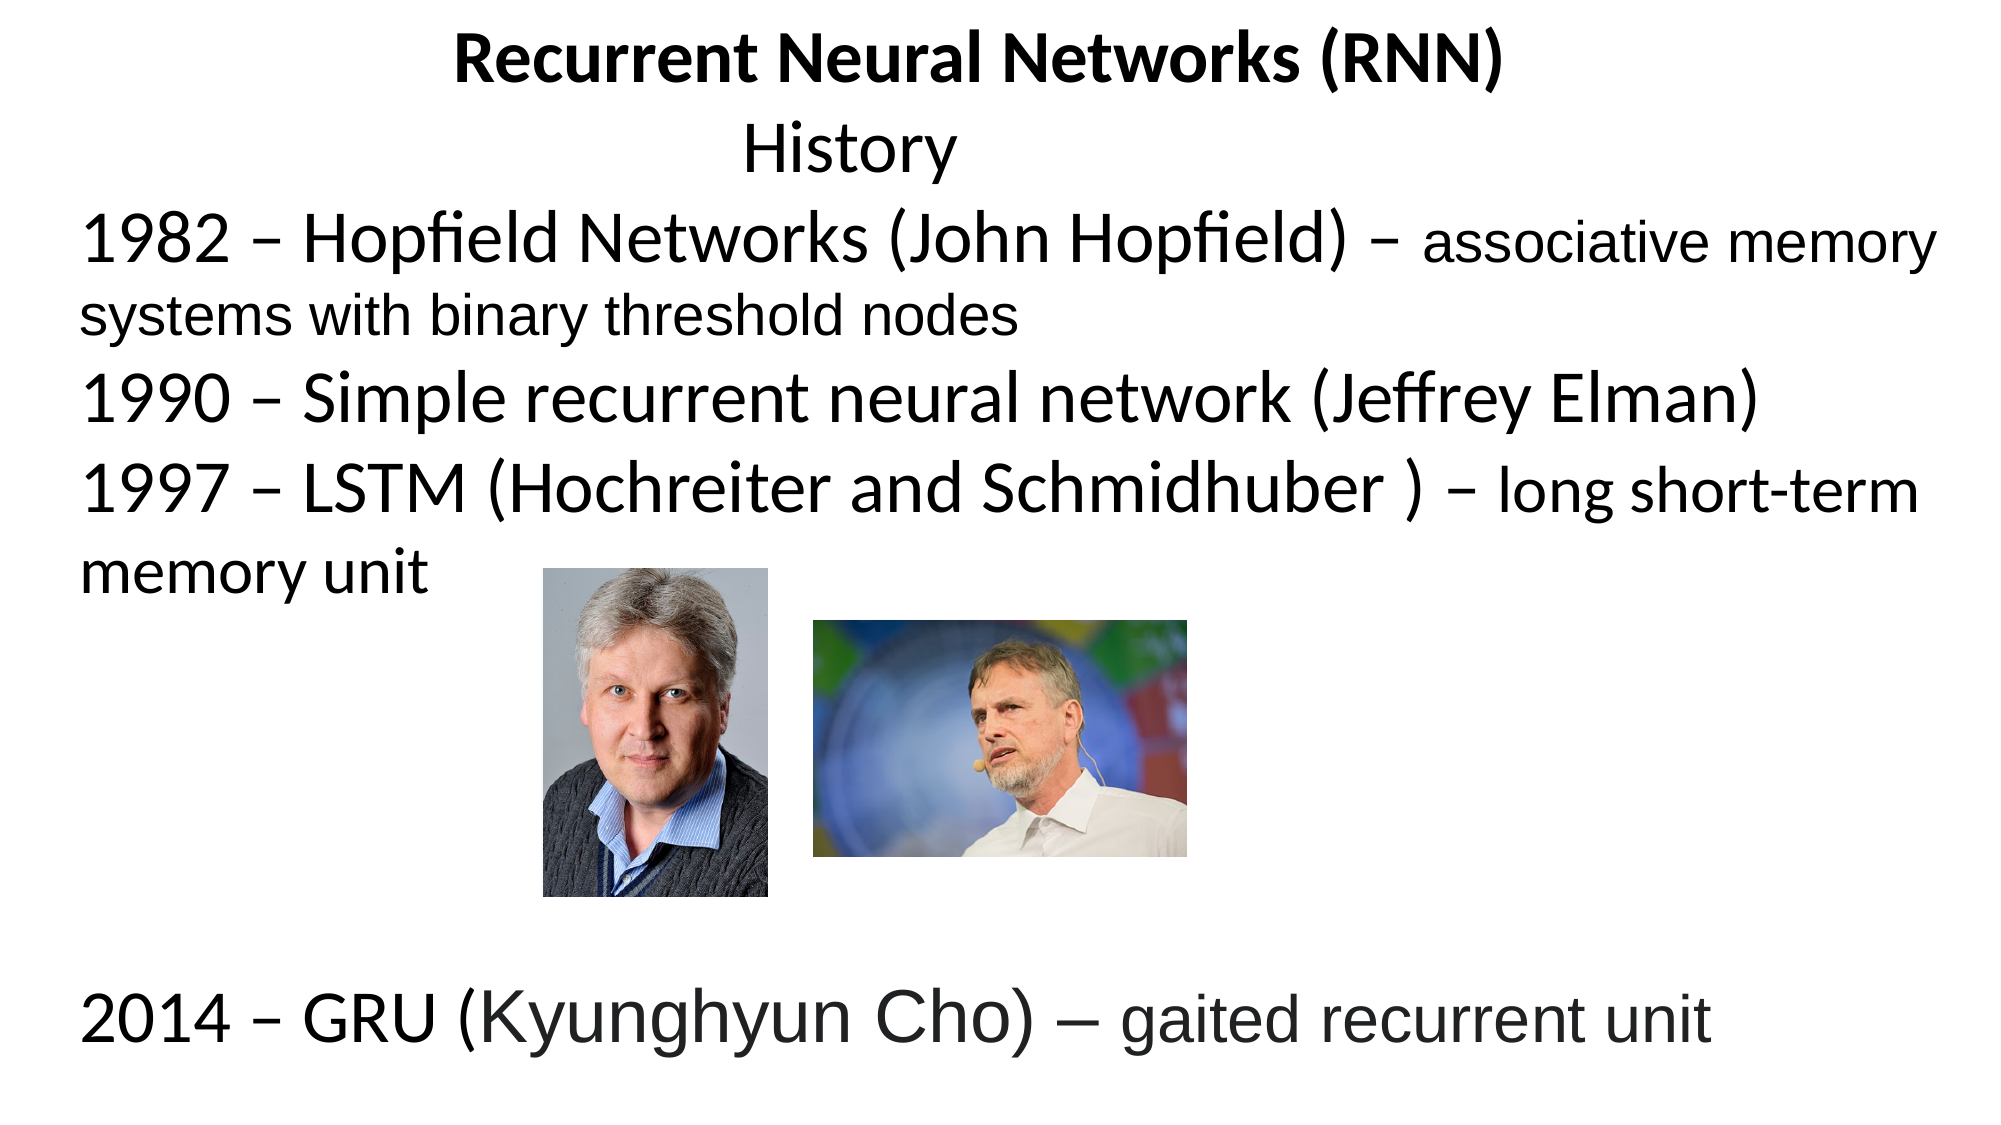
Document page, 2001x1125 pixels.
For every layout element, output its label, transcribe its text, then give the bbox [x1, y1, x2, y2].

text_box Recurrent Neural Networks (RNN) History 1982 – Hopfield Networks (John Hopfield) – associative memory systems with binary threshold nodes 1990 – Simple recurrent neural network (Jeffrey Elman) 1997 – LSTM (Hochreiter and Schmidhuber ) – long short-term memory unit 2014 – GRU (Kyunghyun Cho) – gaited recurrent unit [64, 0, 2000, 1125]
picture [541, 568, 768, 897]
text_box [200, 203, 1748, 414]
picture [813, 619, 1187, 857]
